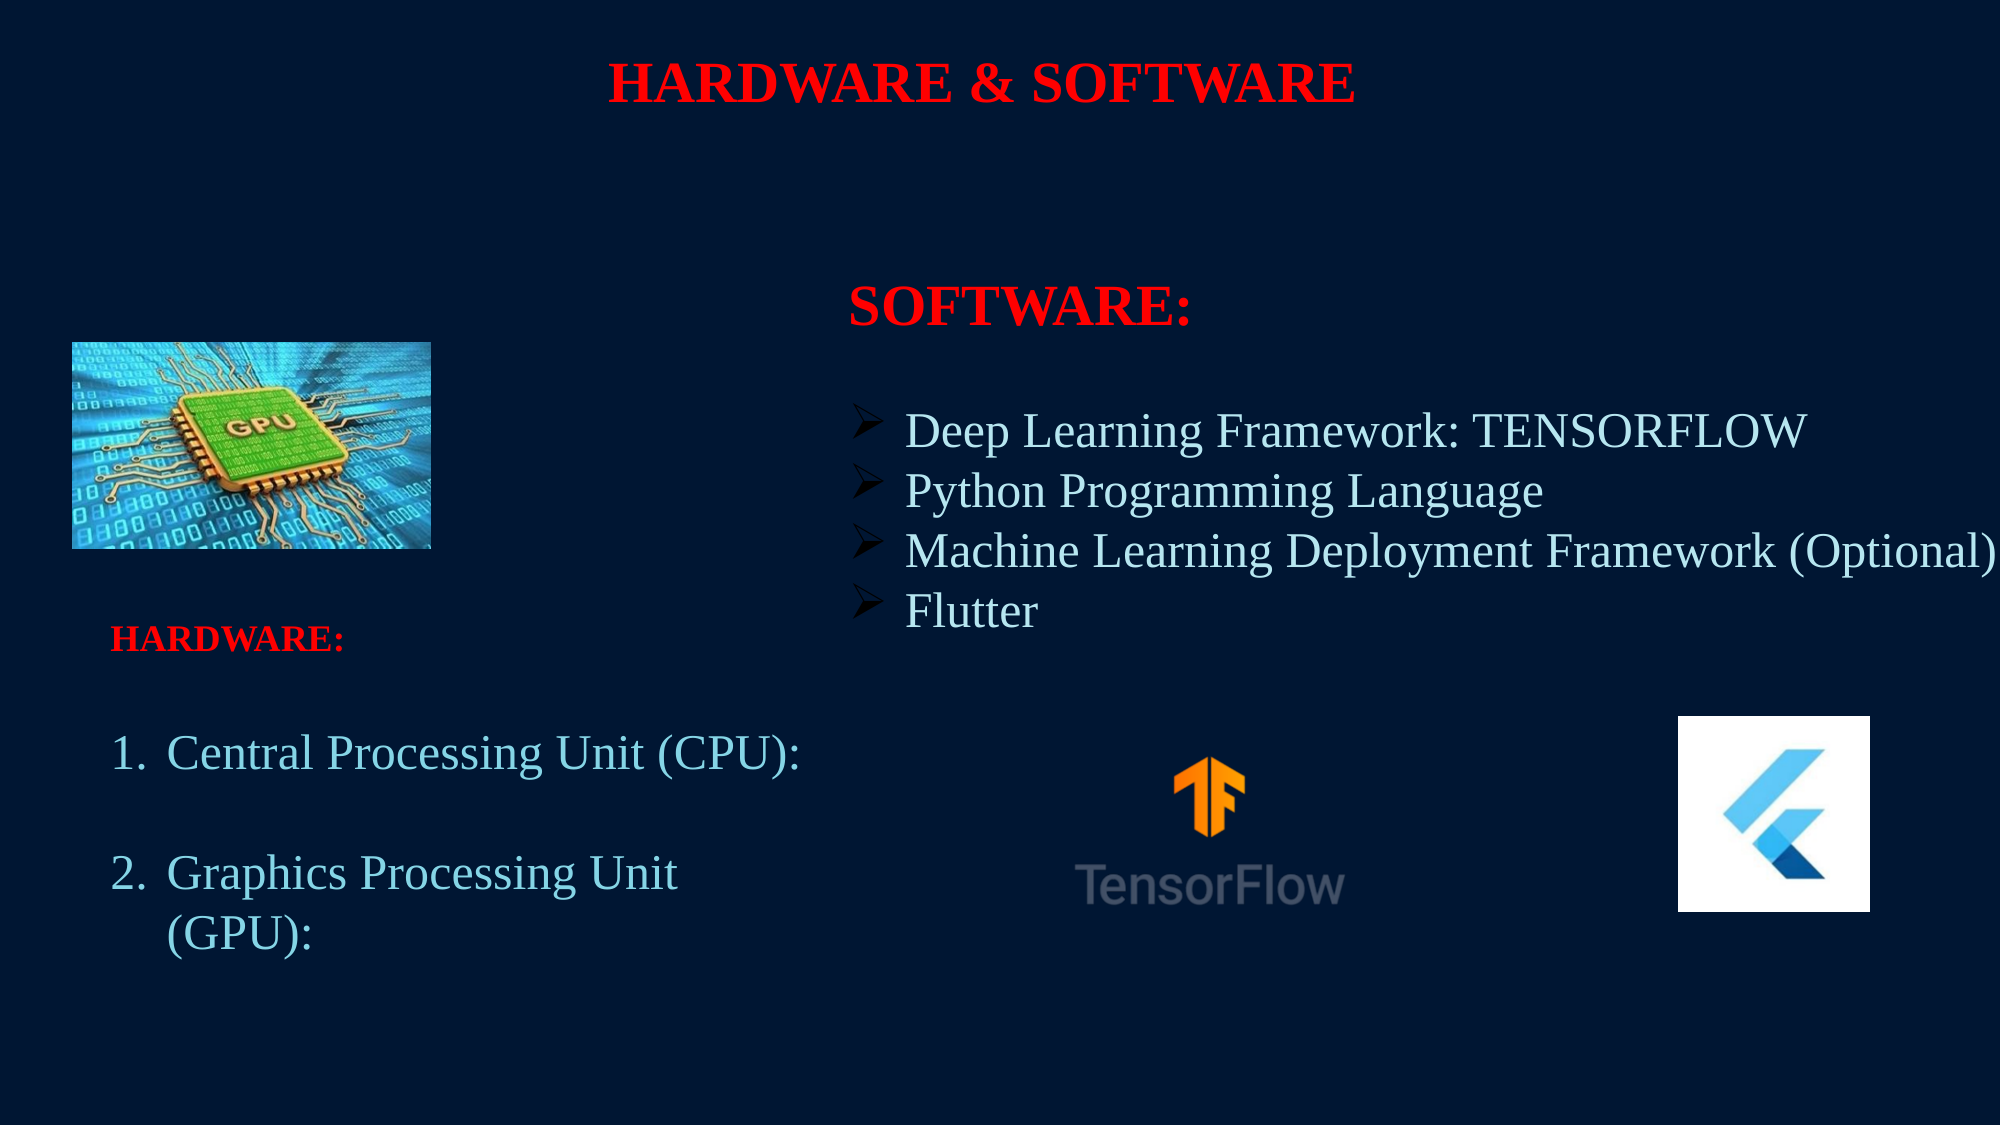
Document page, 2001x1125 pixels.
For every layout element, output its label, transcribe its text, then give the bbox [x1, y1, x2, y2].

title HARDWARE & SOFTWARE [120, 29, 1846, 247]
picture [72, 342, 431, 549]
list HARDWARE: Central Processing Unit (CPU): Graphics Processing Unit (GPU): [95, 599, 830, 1125]
picture [1034, 716, 1386, 945]
picture [1678, 715, 1870, 912]
text_box SOFTWARE: Deep Learning Framework: TENSORFLOW Python Programming Language Machine Learning Deployment Framework (Optional): Flutter [833, 260, 2000, 645]
